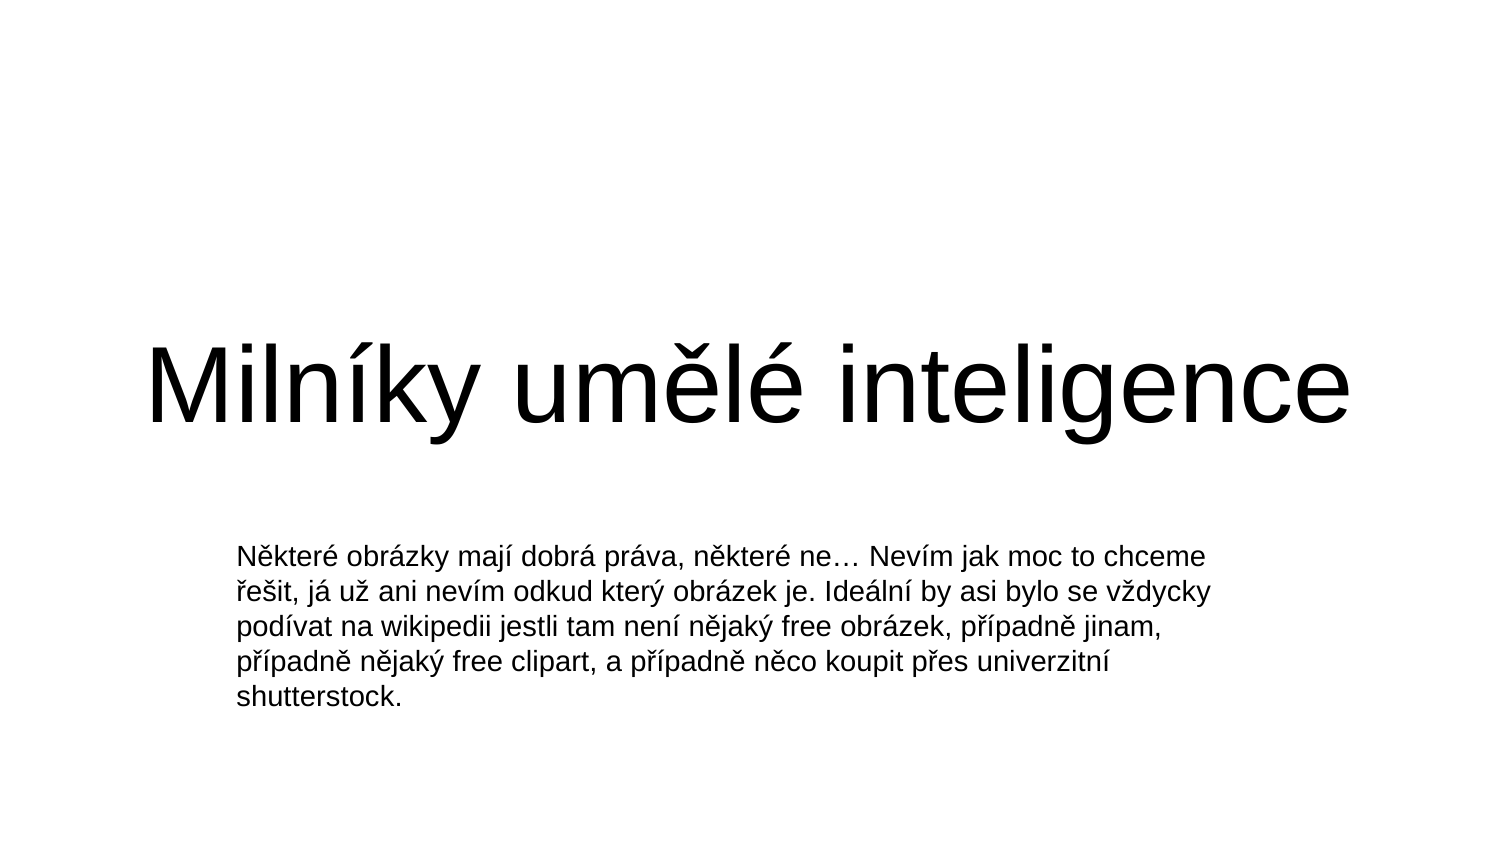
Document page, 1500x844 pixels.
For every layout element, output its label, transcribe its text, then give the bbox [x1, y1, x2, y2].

text_box Některé obrázky mají dobrá práva, některé ne… Nevím jak moc to chceme řešit, já už ani nevím odkud který obrázek je. Ideální by asi bylo se vždycky podívat na wikipedii jestli tam není nějaký free obrázek, případně jinam, případně nějaký free clipart, a případně něco koupit přes univerzitní shutterstock. [221, 522, 1285, 728]
title Milníky umělé inteligence [51, 122, 1449, 459]
